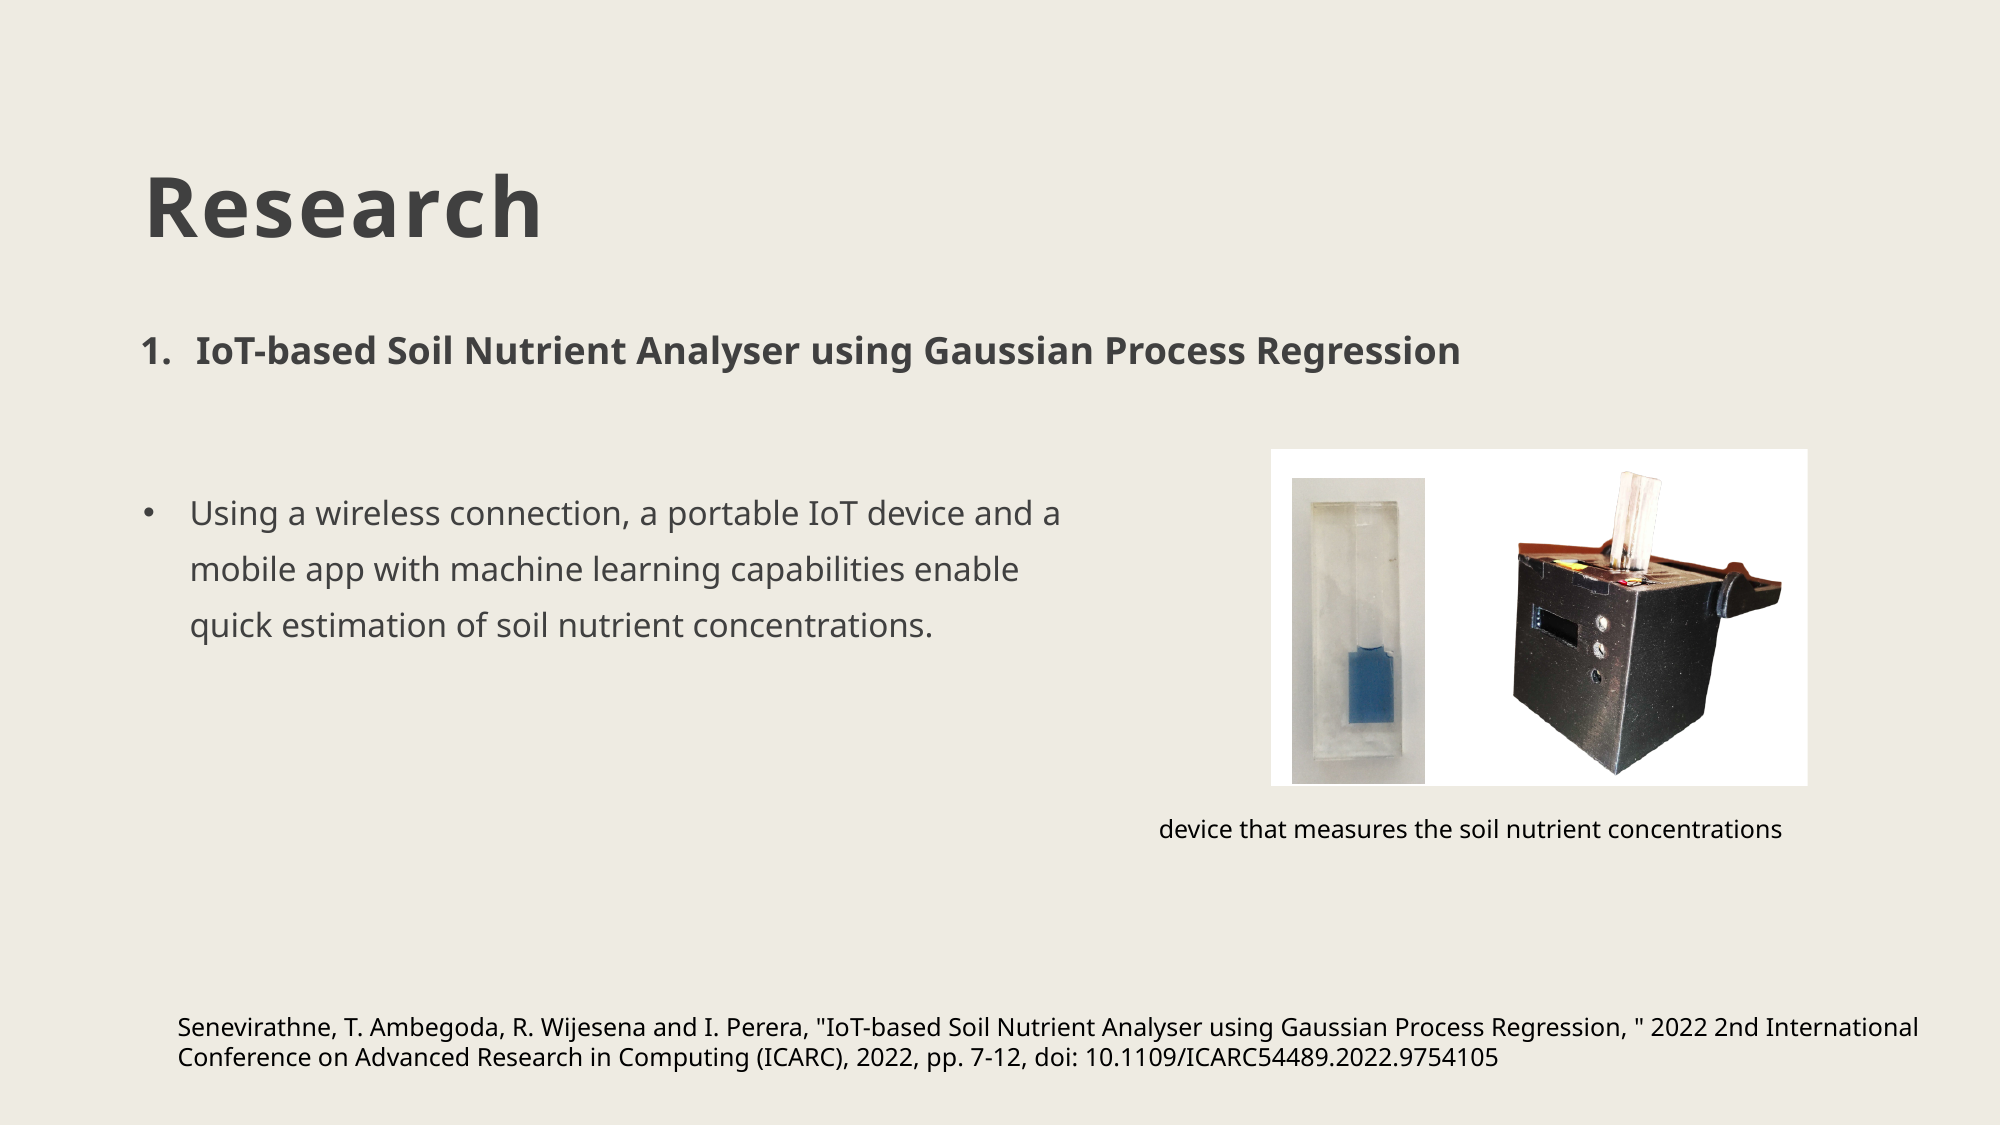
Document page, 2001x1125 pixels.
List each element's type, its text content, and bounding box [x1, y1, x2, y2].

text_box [1198, 449, 1808, 846]
title Research [125, 154, 1564, 270]
text_box IoT-based Soil Nutrient Analyser using Gaussian Process Regression [125, 301, 1850, 418]
text_box Using a wireless connection, a portable IoT device and a mobile app with machine learning capabilities enable quick estimation of soil nutrient concentrations. [125, 458, 1120, 837]
text_box Senevirathne, T. Ambegoda, R. Wijesena and I. Perera, "IoT-based Soil Nutrient Analyser using Gaussian Process Regression, " 2022 2nd International Conference on Advanced Research in Computing (ICARC), 2022, pp. 7-12, doi: 10.1109/ICARC54489.2022.9754105 [162, 1003, 1944, 1109]
